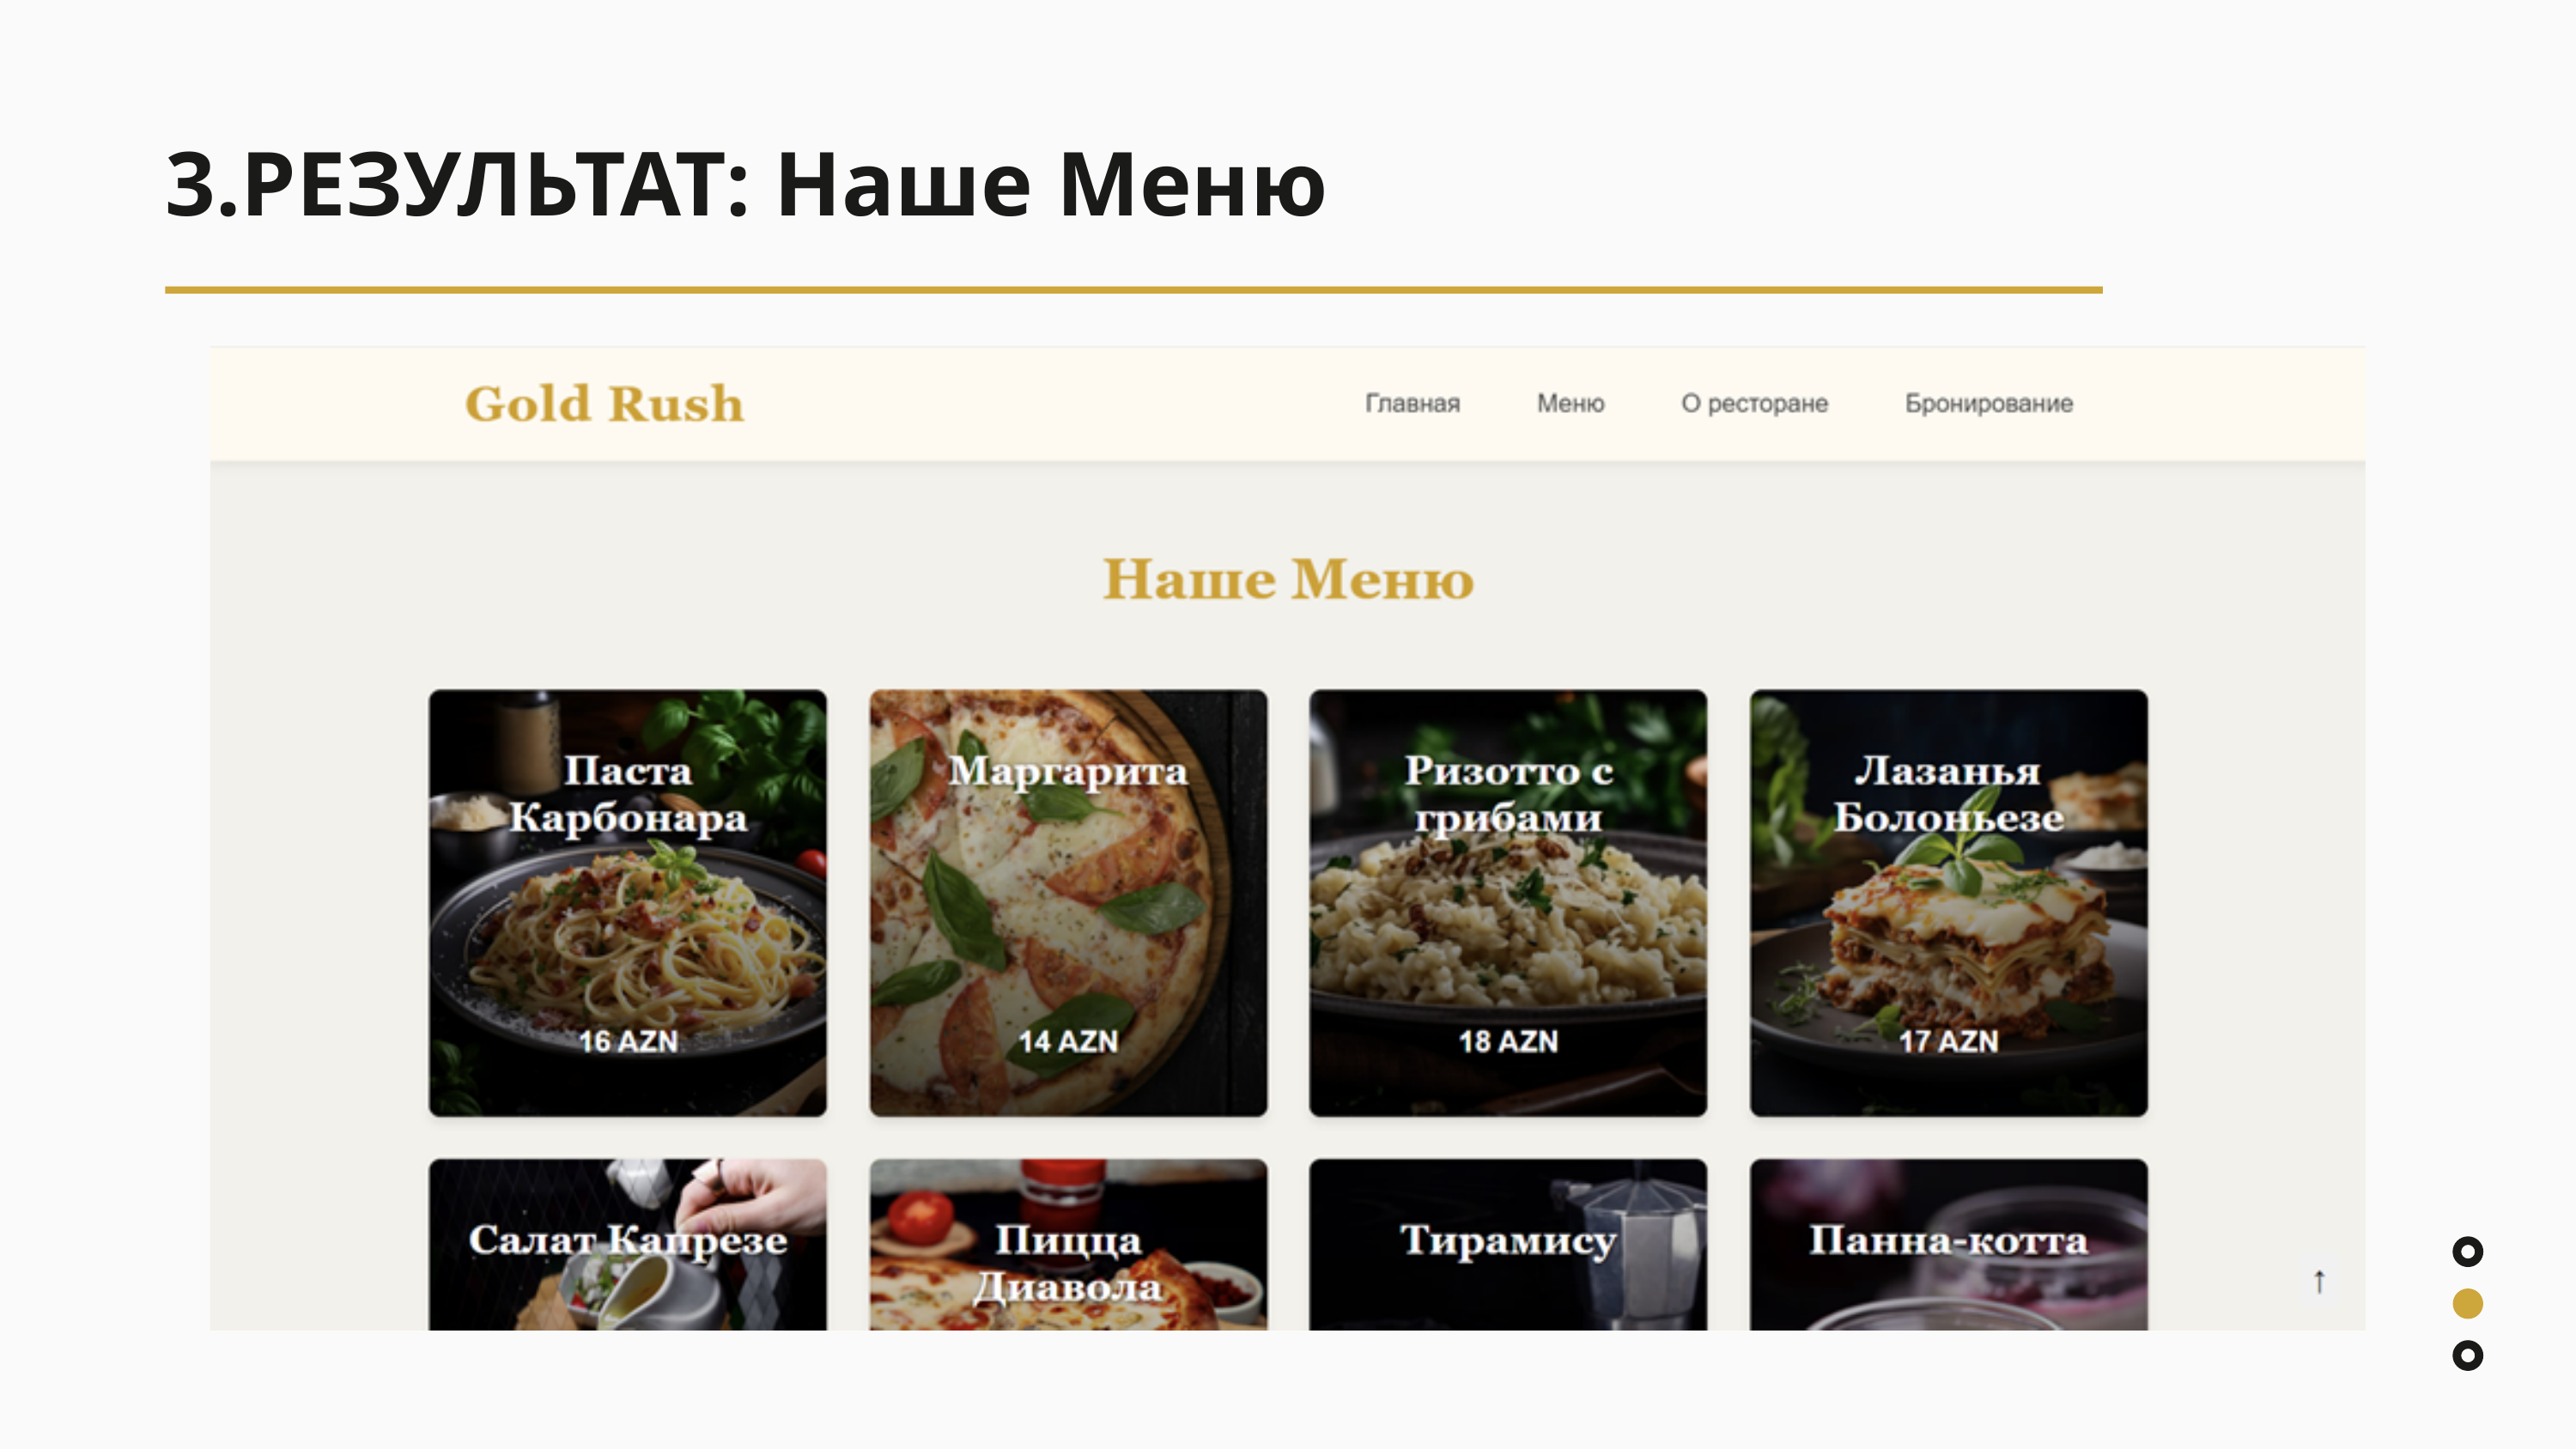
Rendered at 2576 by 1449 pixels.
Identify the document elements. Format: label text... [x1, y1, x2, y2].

text_box [165, 286, 2103, 294]
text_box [2400, 1288, 2536, 1319]
text_box 3.РЕЗУЛЬТАТ: Наше Меню [165, 136, 2073, 234]
text_box [210, 344, 2366, 1331]
